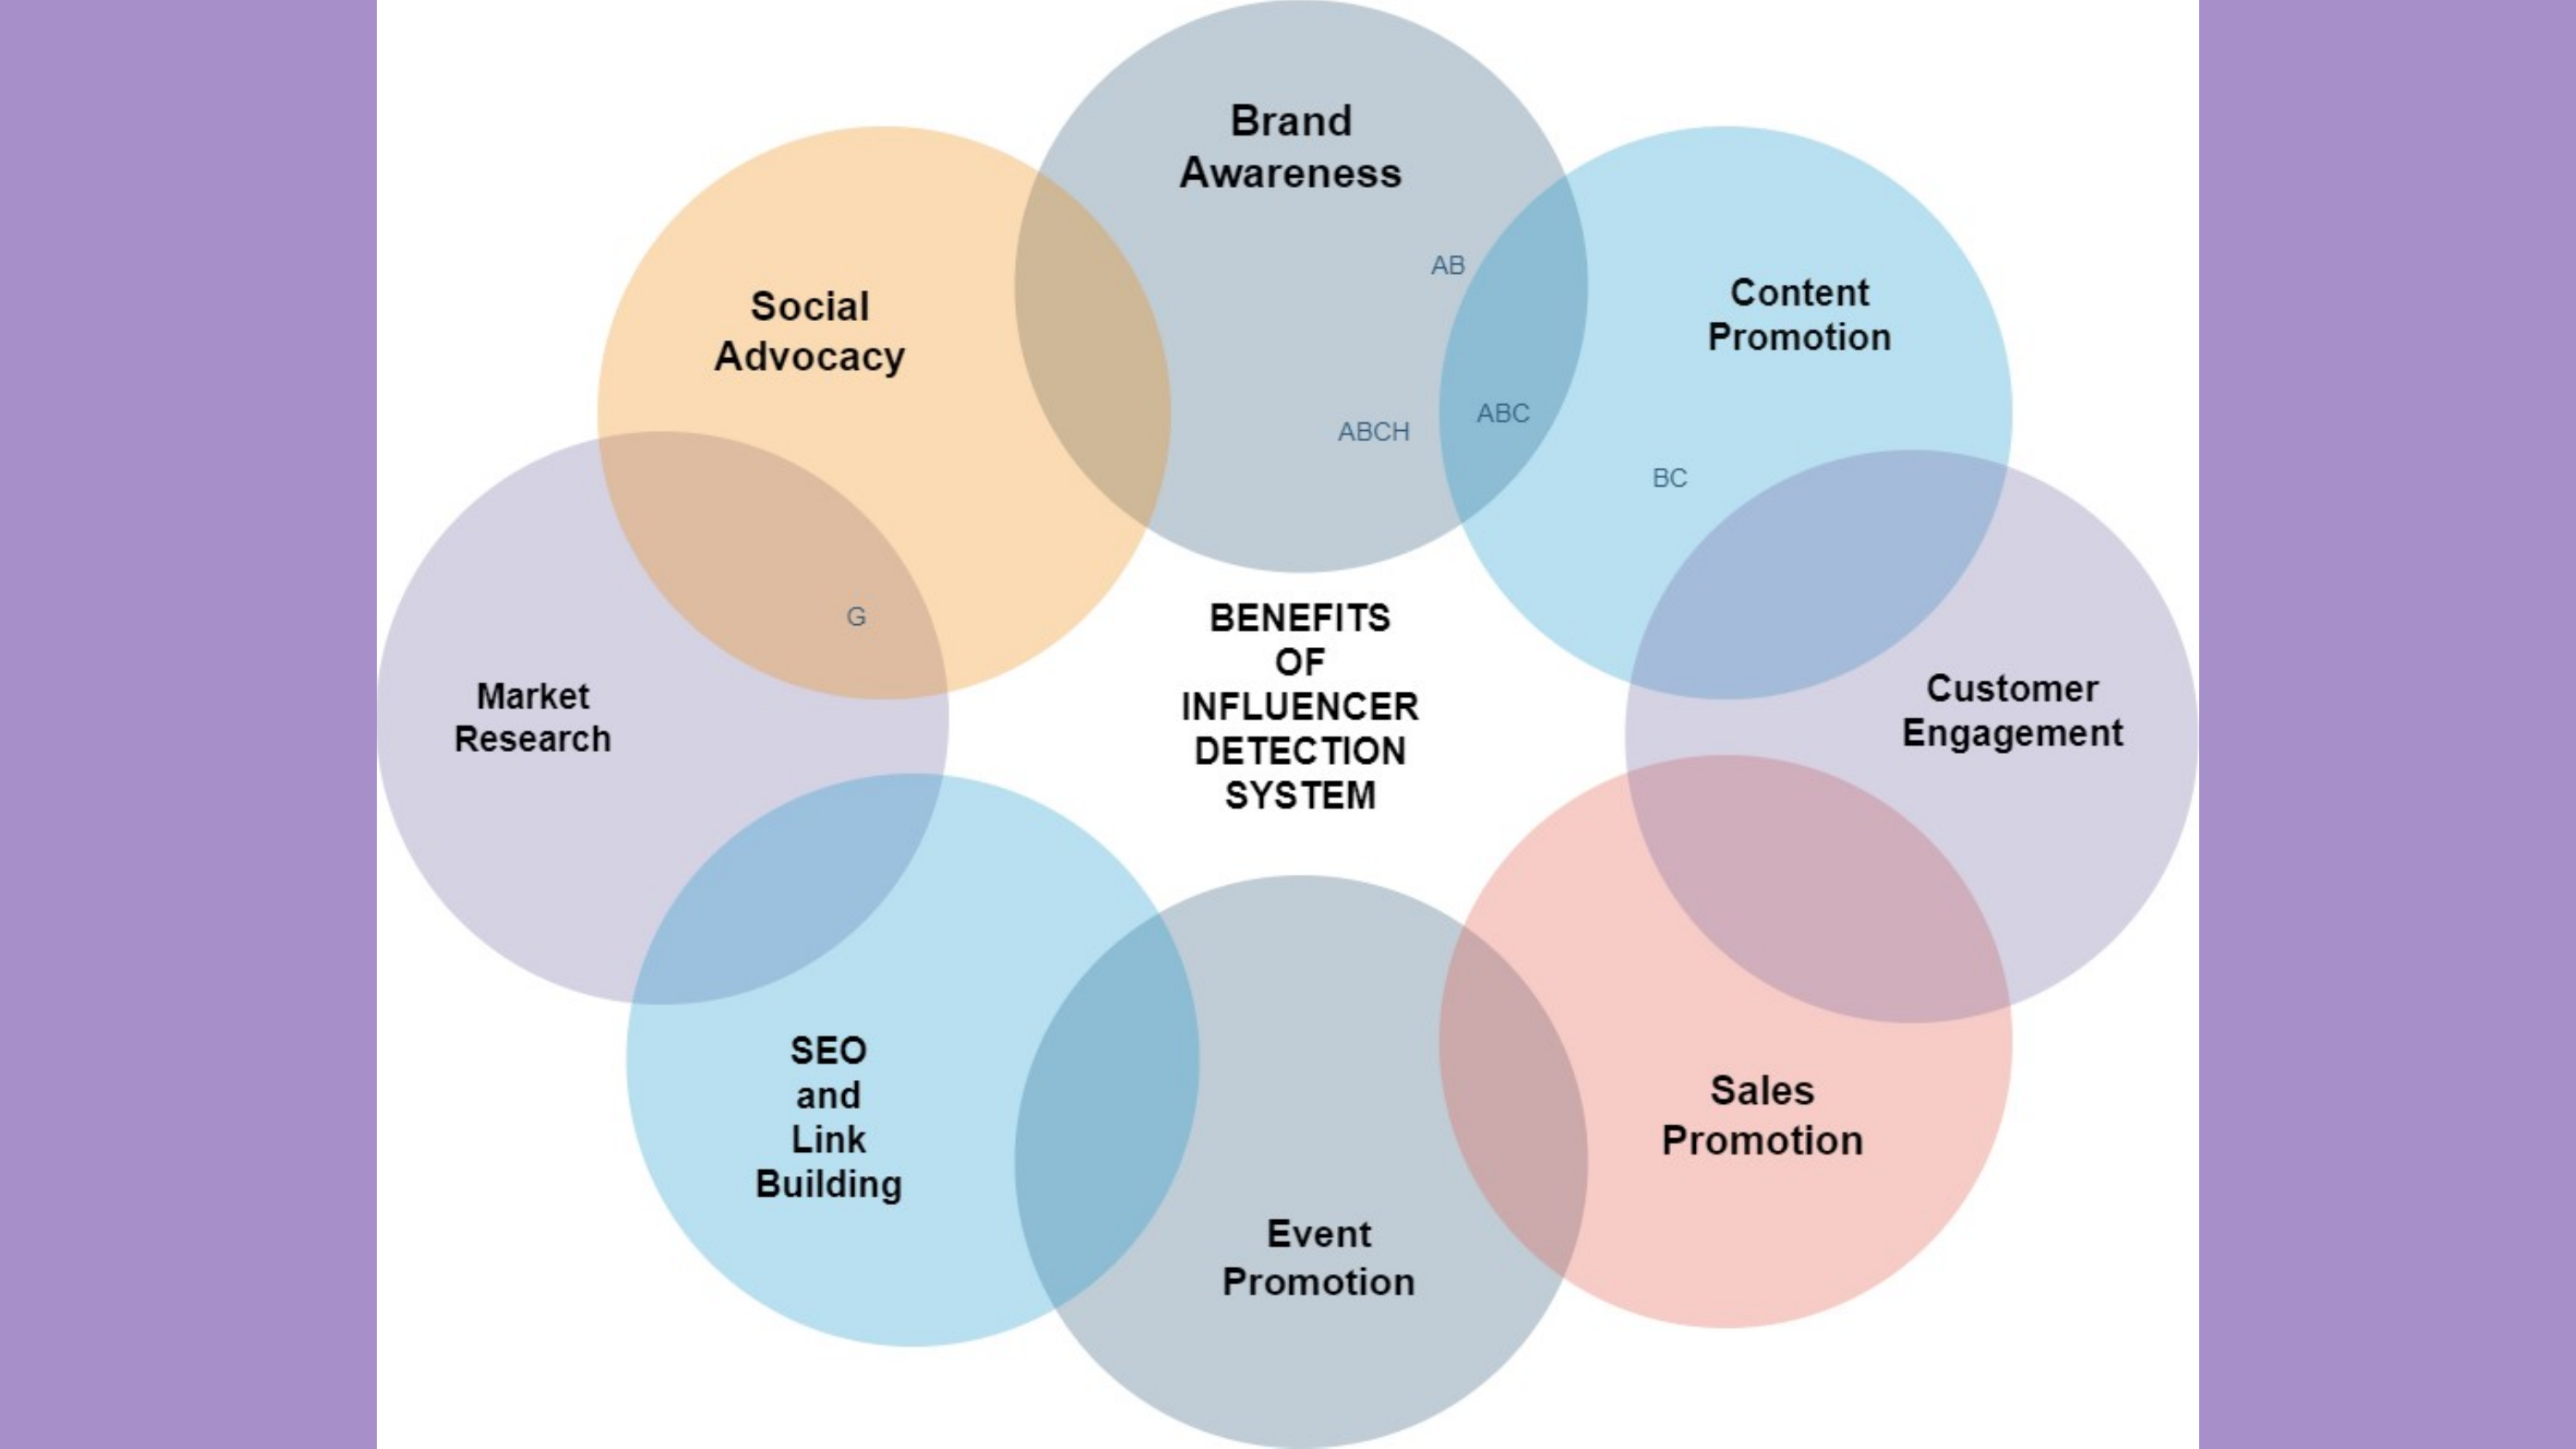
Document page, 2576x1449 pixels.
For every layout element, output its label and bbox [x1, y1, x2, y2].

text_box [376, 0, 2200, 1449]
